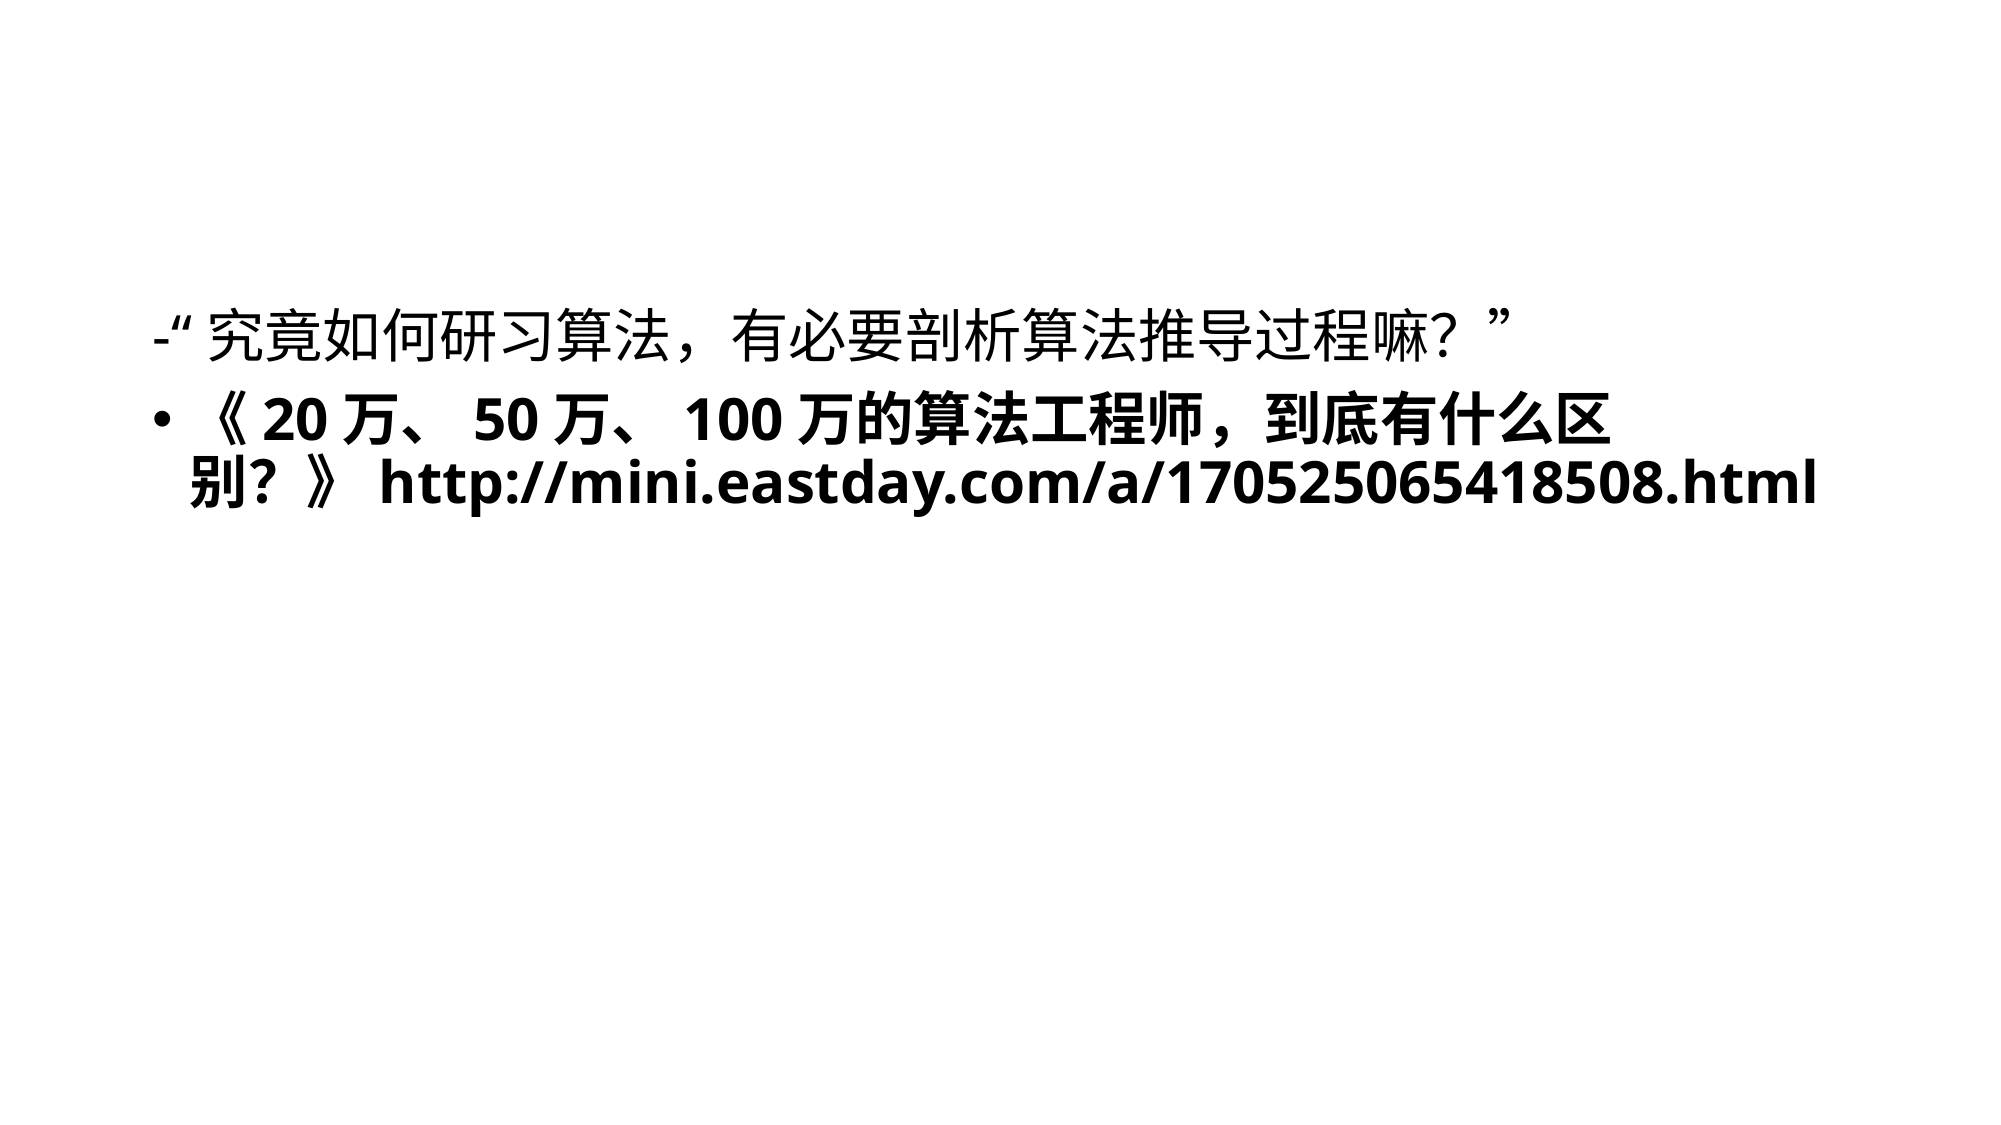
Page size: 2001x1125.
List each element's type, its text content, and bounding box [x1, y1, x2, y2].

list -“究竟如何研习算法，有必要剖析算法推导过程嘛？” 《20万、50万、100万的算法工程师，到底有什么区别？》http://mini.eastday.com/a/170525065418508.html [137, 299, 1863, 1014]
